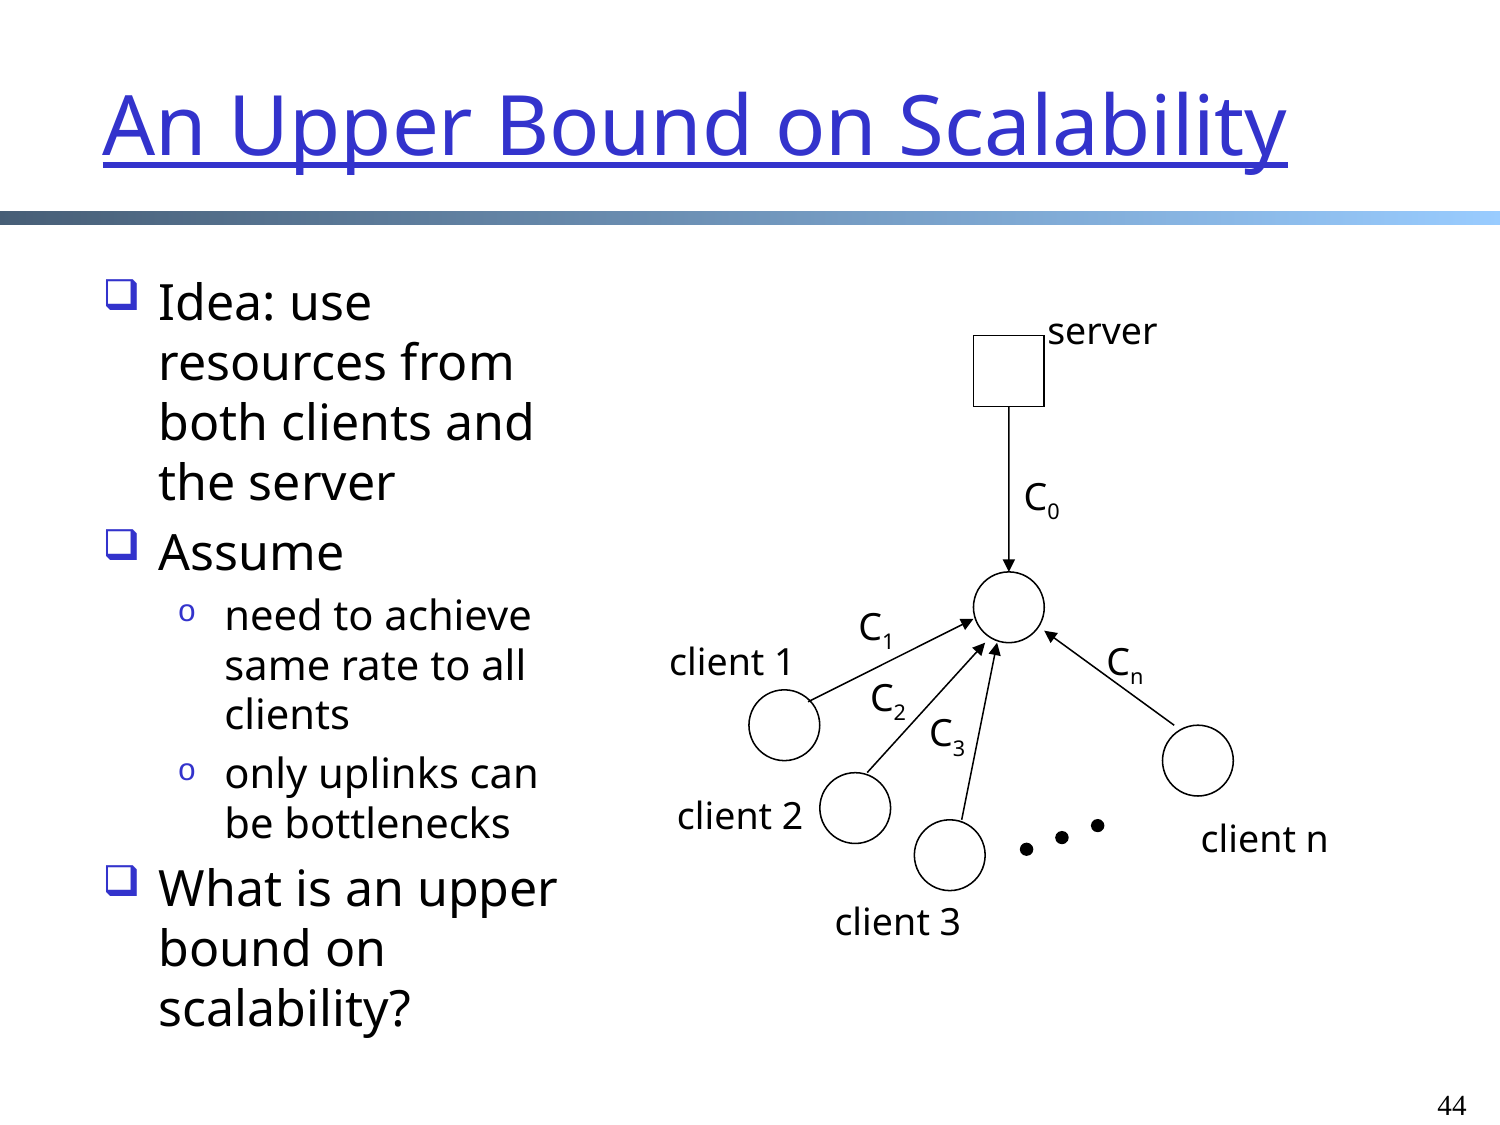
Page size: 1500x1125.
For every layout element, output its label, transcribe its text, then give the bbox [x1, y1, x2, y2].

title An Upper Bound on Scalability [87, 28, 1363, 216]
slide_number 44 [1406, 1078, 1482, 1125]
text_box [654, 299, 1352, 951]
text_box [1424, 212, 1428, 224]
list Idea: use resources from both clients and the server Assume need to achieve same rate to all clients only uplinks can be bottlenecks What is an upper bound on scalability? [87, 262, 585, 1025]
